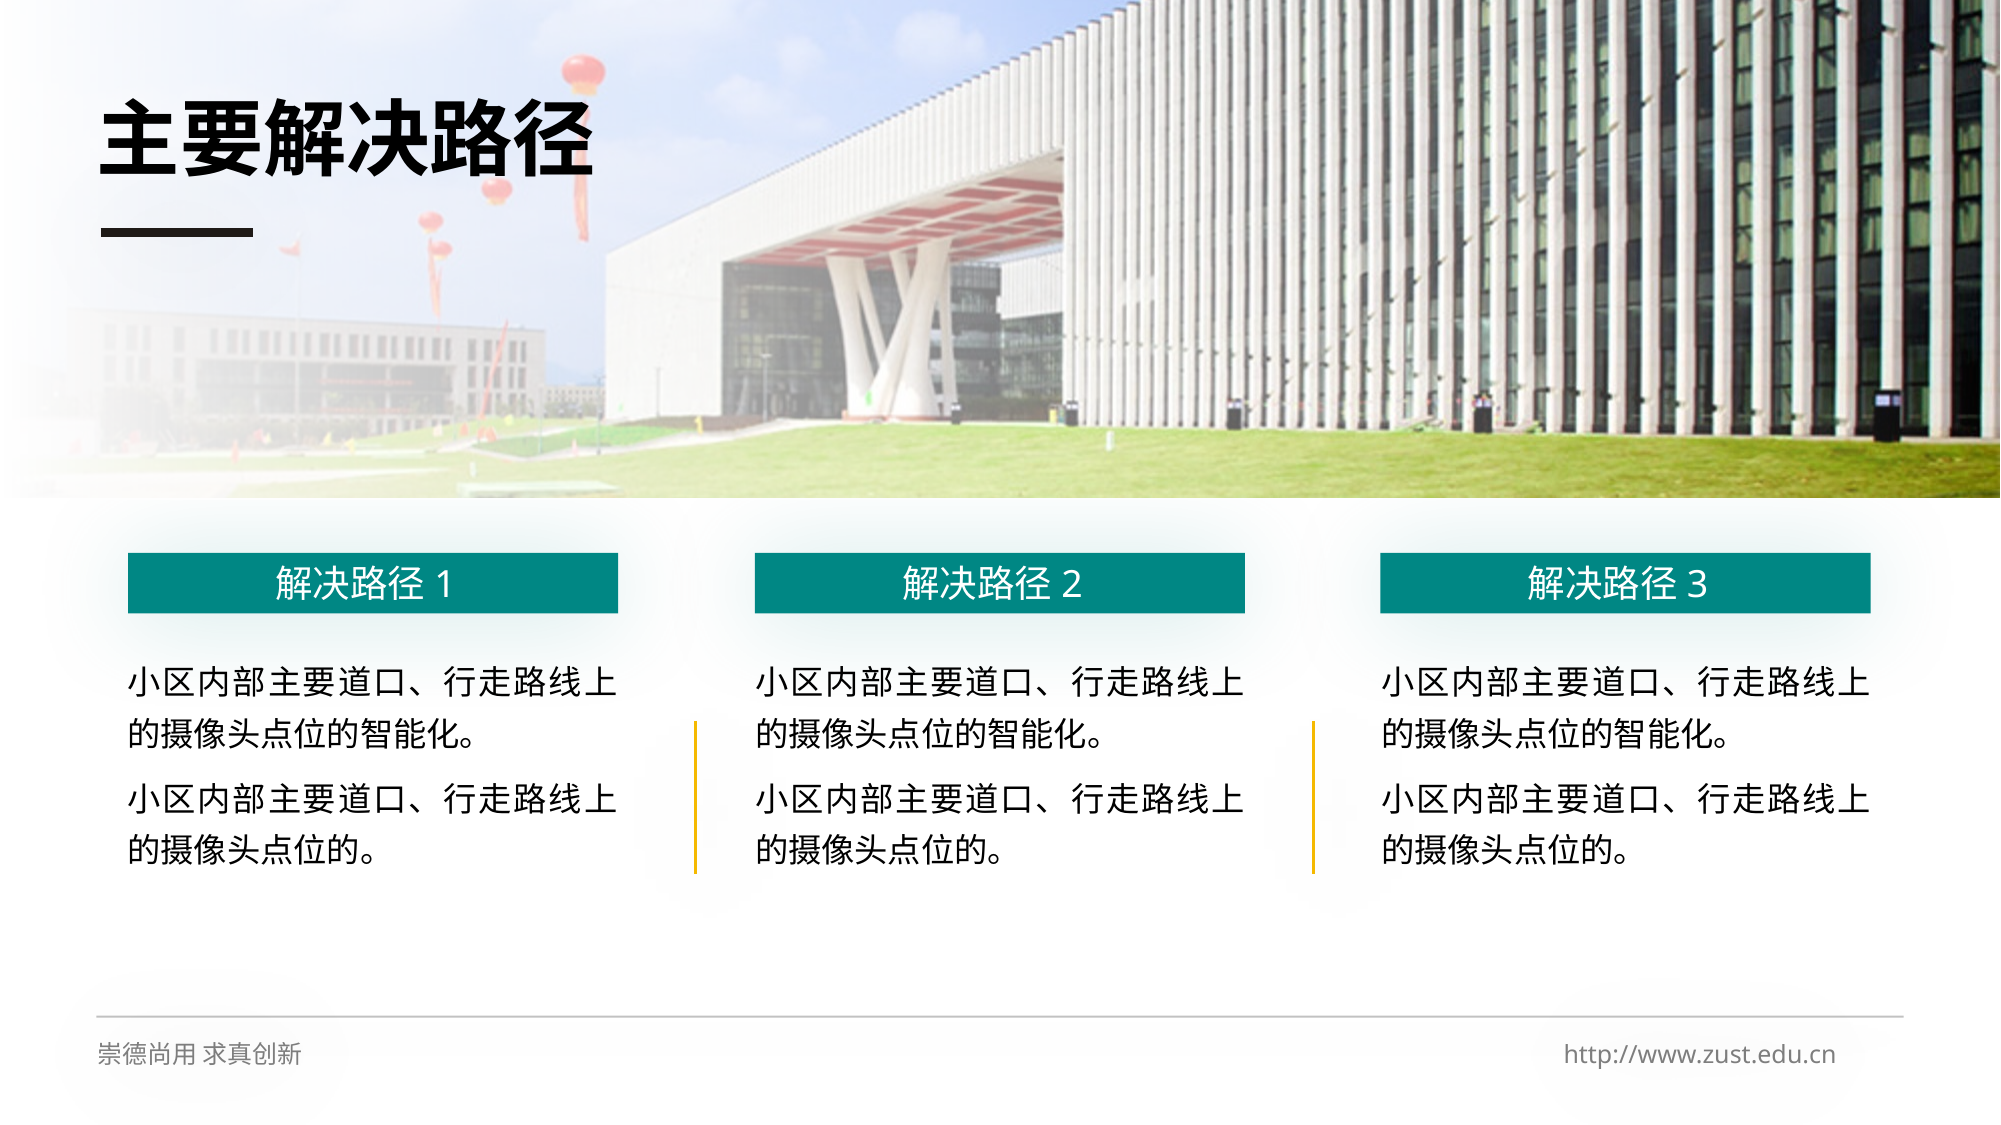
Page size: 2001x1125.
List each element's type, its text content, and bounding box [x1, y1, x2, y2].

list 解决路径2 [800, 557, 1200, 614]
list 小区内部主要道口、行走路线上的摄像头点位的智能化。 小区内部主要道口、行走路线上的摄像头点位的。 [127, 642, 619, 941]
picture [0, 0, 2000, 498]
list 解决路径3 [1425, 557, 1826, 614]
list 小区内部主要道口、行走路线上的摄像头点位的智能化。 小区内部主要道口、行走路线上的摄像头点位的。 [1381, 642, 1872, 941]
list 小区内部主要道口、行走路线上的摄像头点位的智能化。 小区内部主要道口、行走路线上的摄像头点位的。 [754, 642, 1246, 941]
list 解决路径1 [173, 557, 574, 642]
